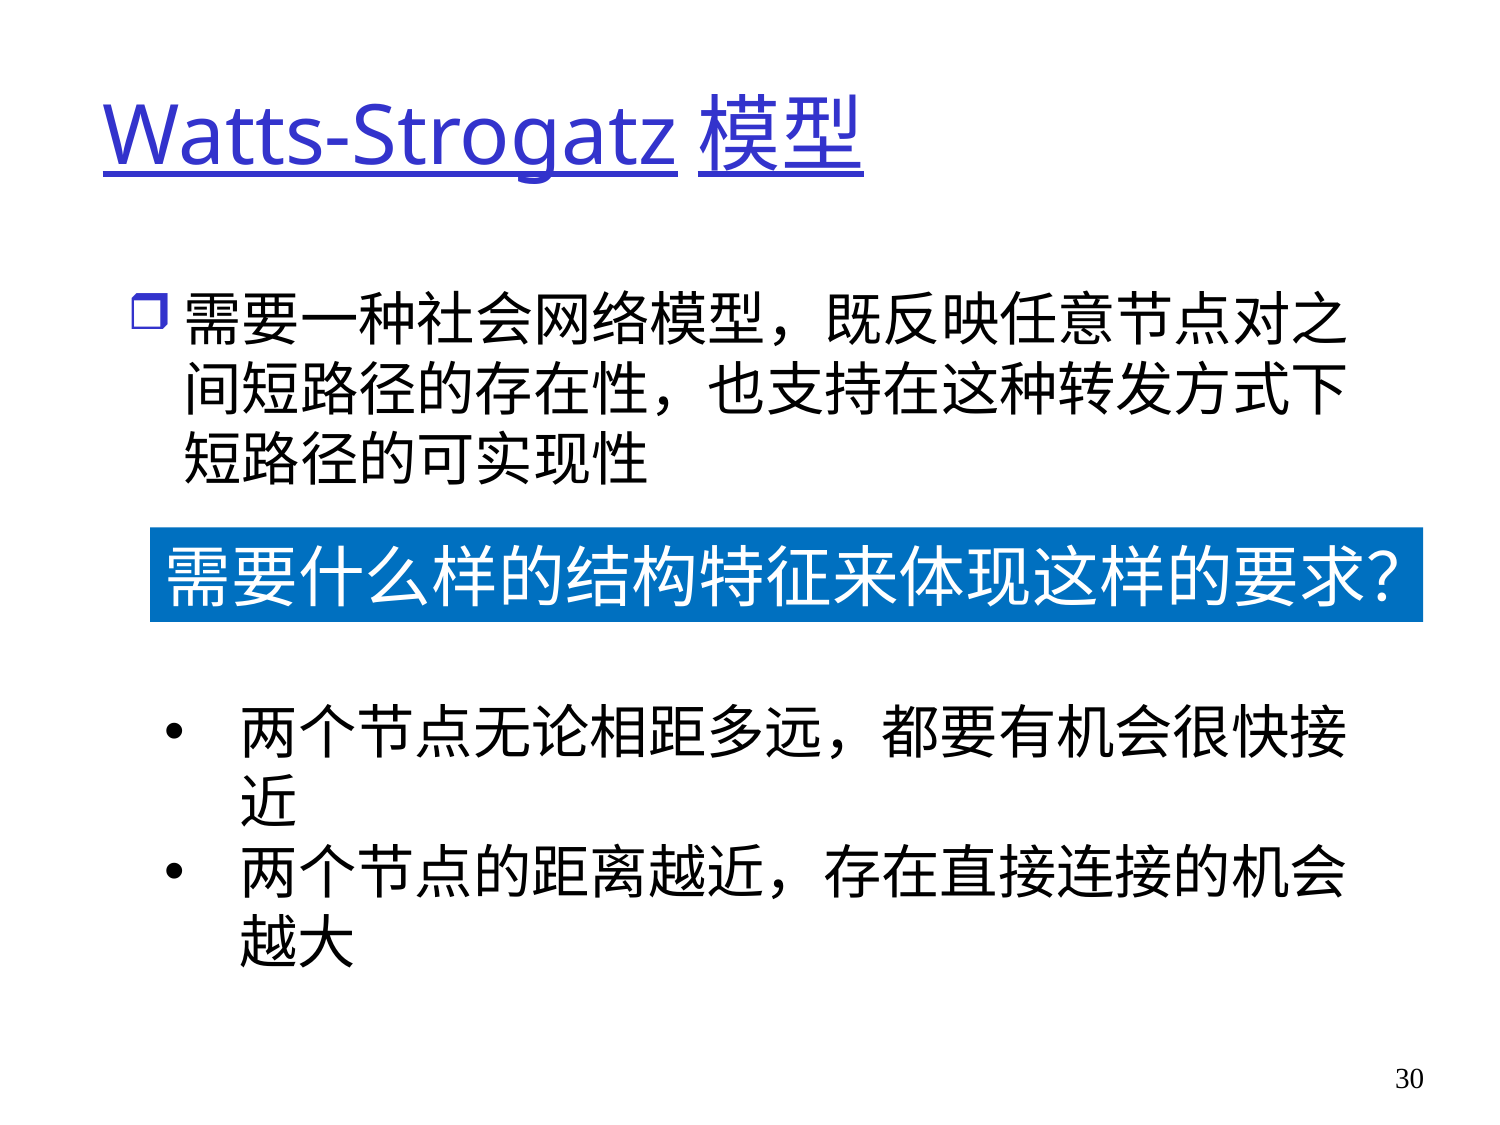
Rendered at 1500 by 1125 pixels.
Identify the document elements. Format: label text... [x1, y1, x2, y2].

text_box 需要什么样的结构特征来体现这样的要求？ [150, 527, 1424, 622]
title Watts-Strogatz模型 [87, 37, 1363, 225]
text_box 两个节点无论相距多远，都要有机会很快接近 两个节点的距离越近，存在直接连接的机会越大 [149, 687, 1363, 983]
list 需要一种社会网络模型，既反映任意节点对之间短路径的存在性，也支持在这种转发方式下短路径的可实现性 [112, 275, 1388, 516]
slide_number 30 [1328, 1052, 1440, 1098]
